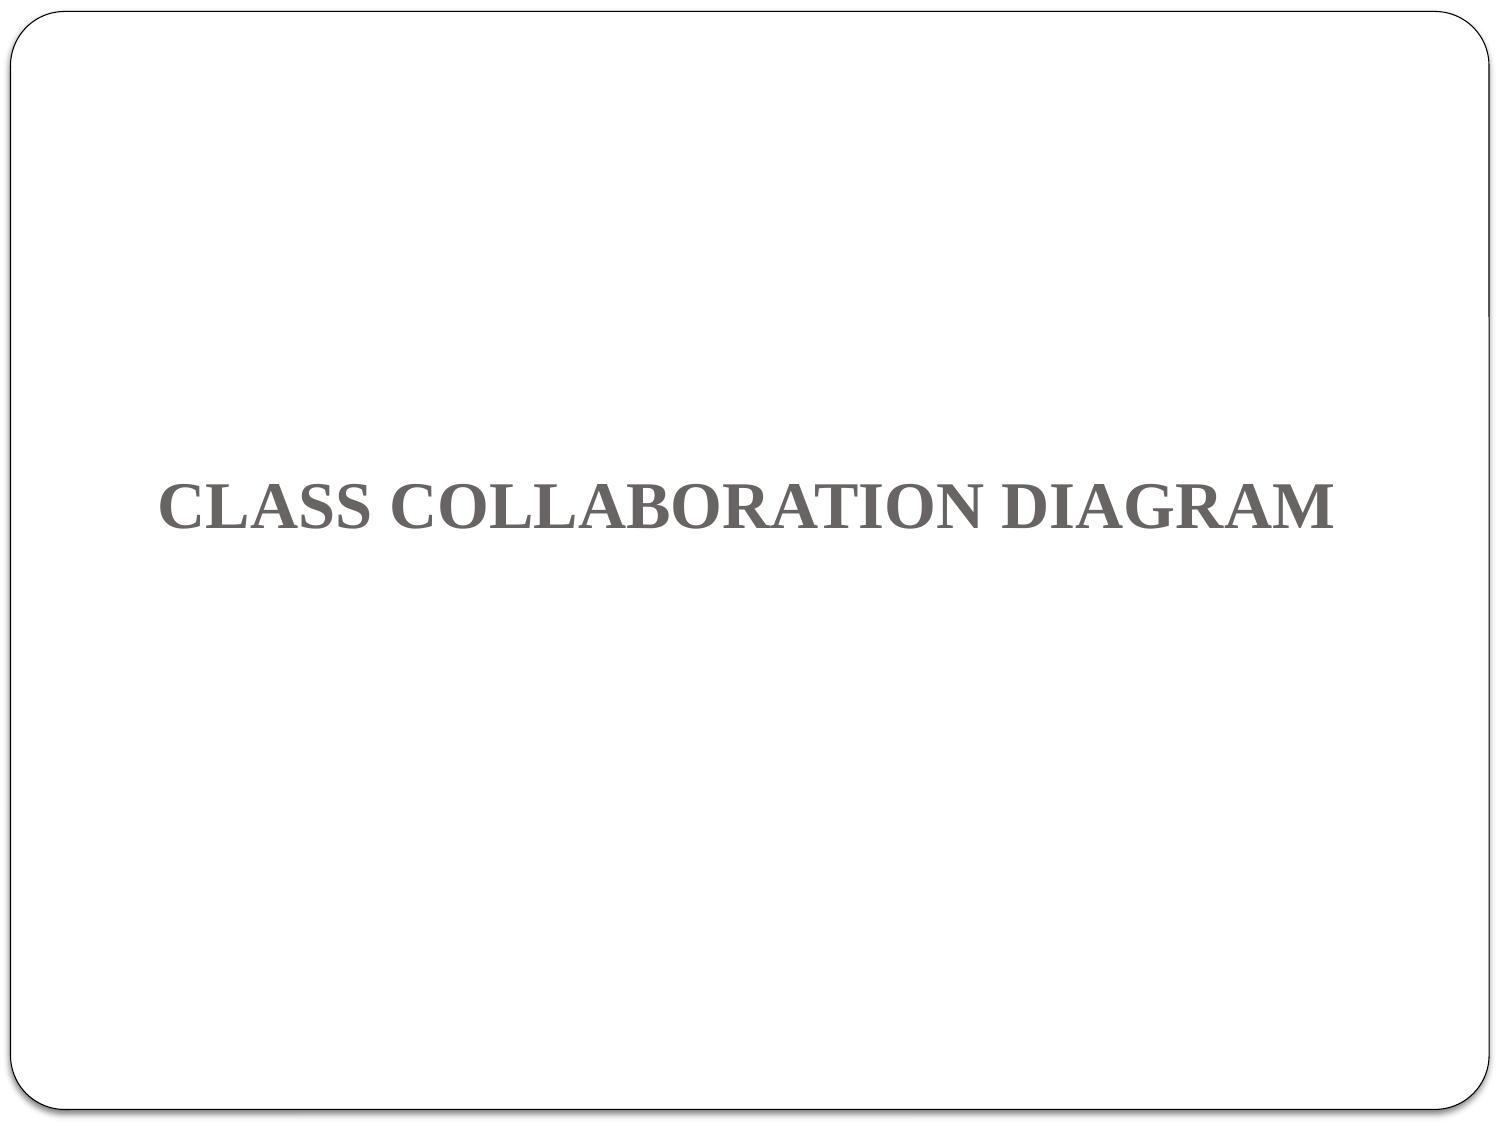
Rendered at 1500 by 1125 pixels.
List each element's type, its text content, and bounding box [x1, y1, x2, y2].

text_box CLASS COLLABORATION DIAGRAM [142, 454, 1368, 549]
